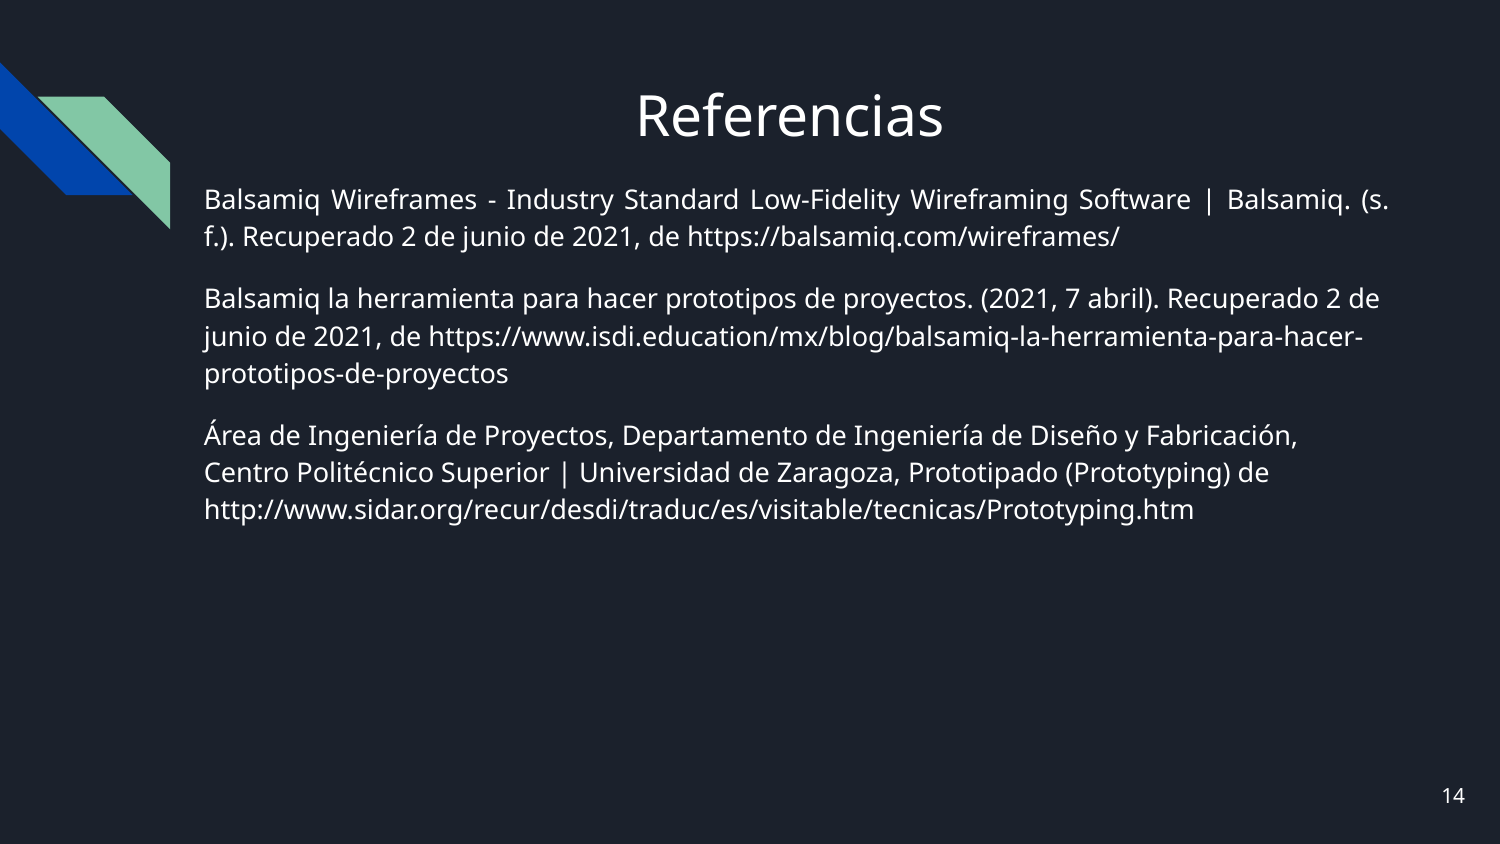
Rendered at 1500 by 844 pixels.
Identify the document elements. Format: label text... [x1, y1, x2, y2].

title Referencias [212, 64, 1368, 162]
list Balsamiq Wireframes - Industry Standard Low-Fidelity Wireframing Software | Balsamiq. (s. f.). Recuperado 2 de junio de 2021, de https://balsamiq.com/wireframes/ Balsamiq la herramienta para hacer prototipos de proyectos. (2021, 7 abril). Recuperado 2 de junio de 2021, de https://www.isdi.education/mx/blog/balsamiq-la-herramienta-para-hacer-prototipos-de-proyectos Área de Ingeniería de Proyectos, Departamento de Ingeniería de Diseño y Fabricación, Centro Politécnico Superior | Universidad de Zaragoza, Prototipado (Prototyping) de http://www.sidar.org/recur/desdi/traduc/es/visitable/tecnicas/Prototyping.htm [188, 162, 1405, 764]
slide_number ‹#› [1389, 764, 1480, 830]
